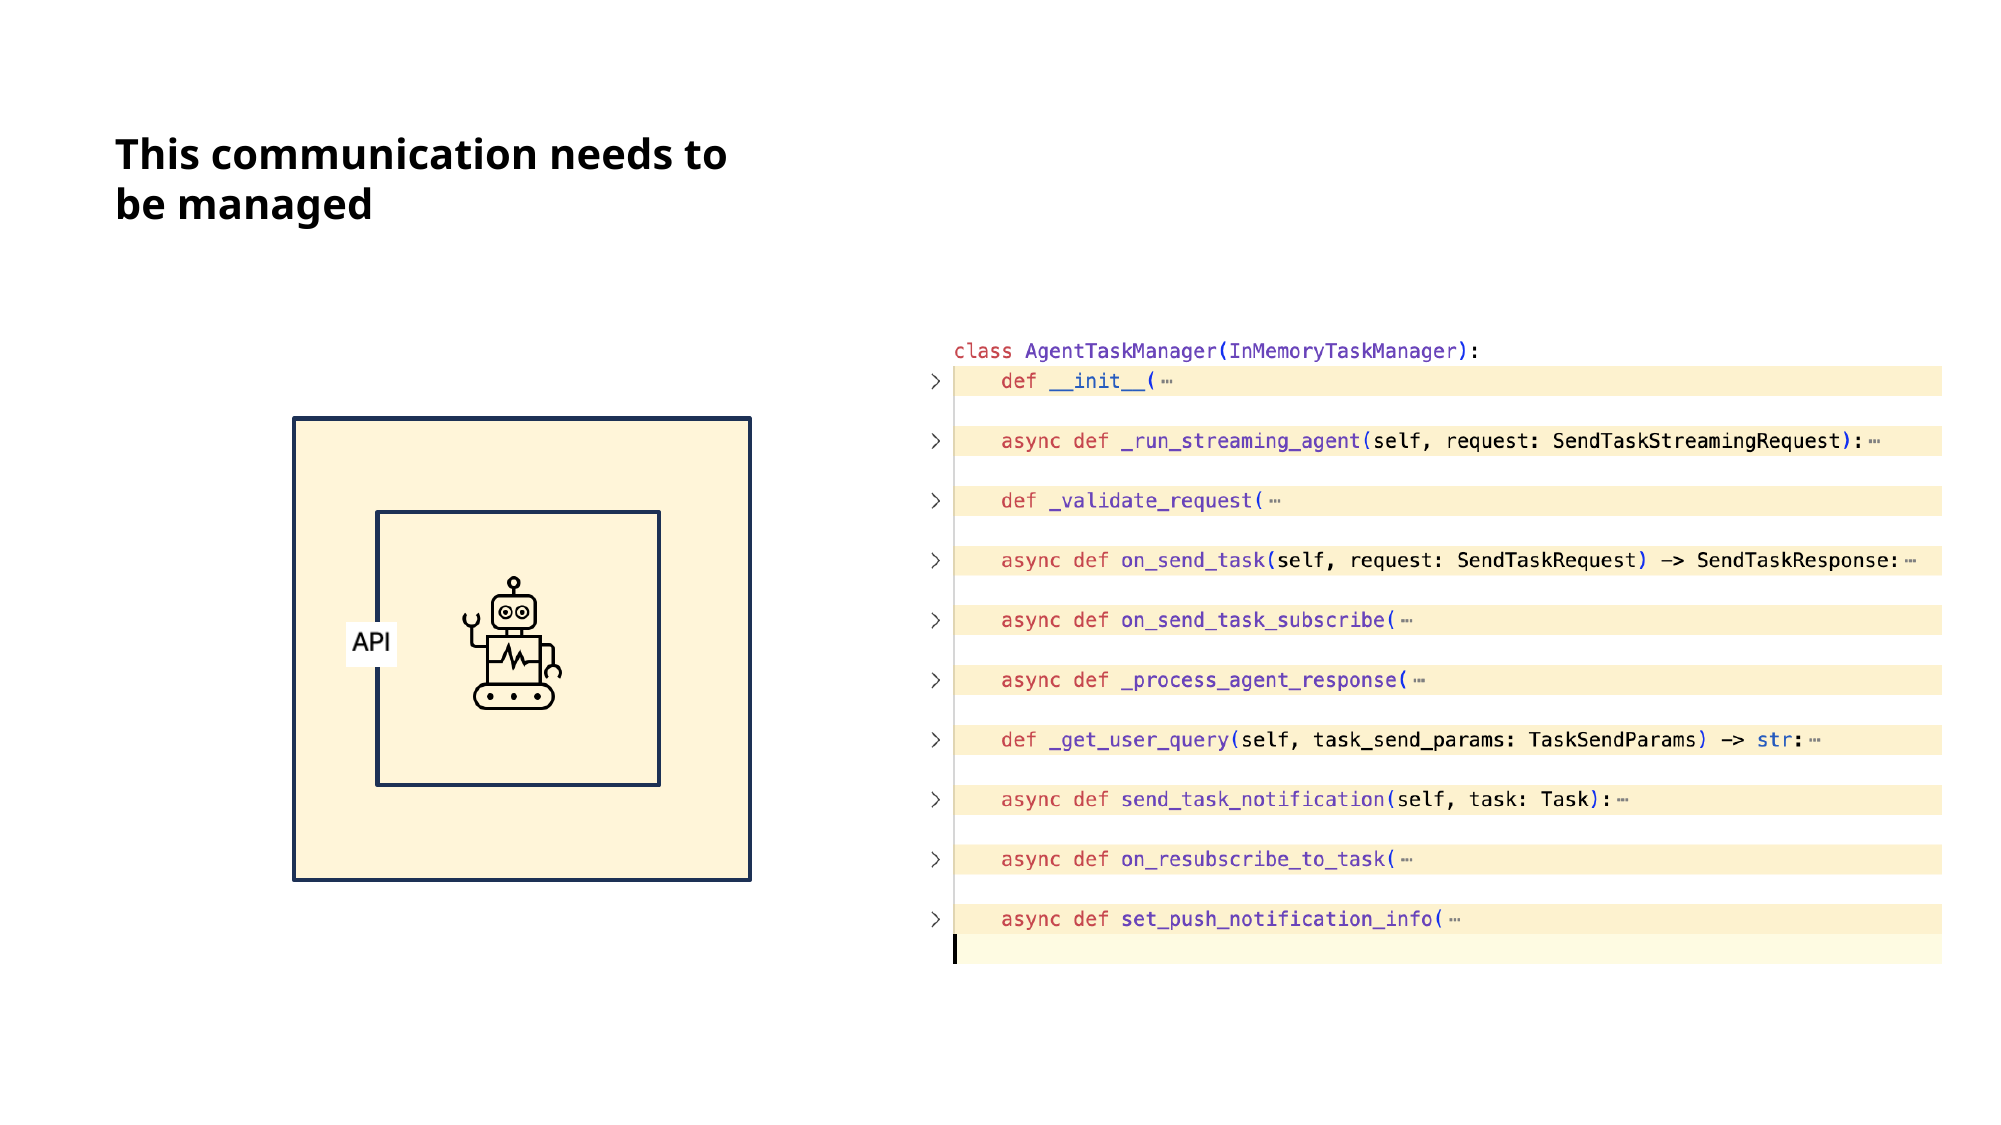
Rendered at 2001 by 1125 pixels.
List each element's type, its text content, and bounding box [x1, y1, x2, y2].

title This communication needs to be managed [99, 44, 758, 236]
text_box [293, 418, 751, 881]
picture [928, 331, 1943, 968]
